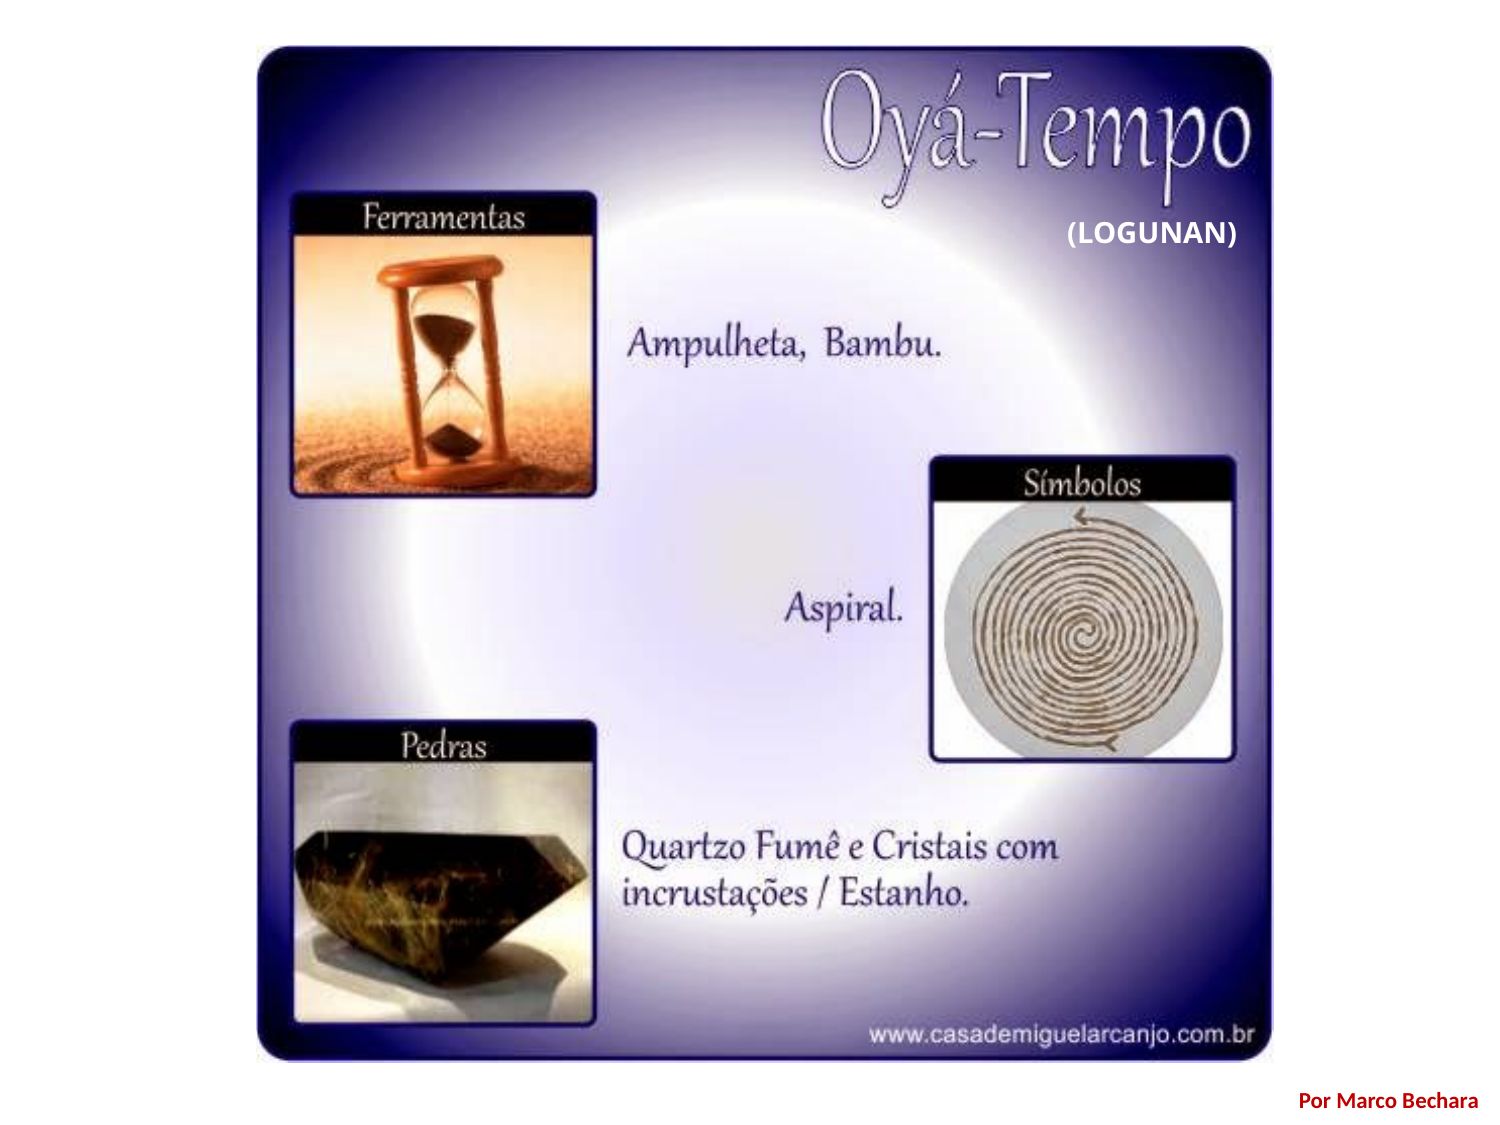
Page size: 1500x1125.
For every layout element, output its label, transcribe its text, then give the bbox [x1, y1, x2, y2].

picture [256, 45, 1274, 1063]
text_box Por Marco Bechara [1275, 1078, 1500, 1121]
